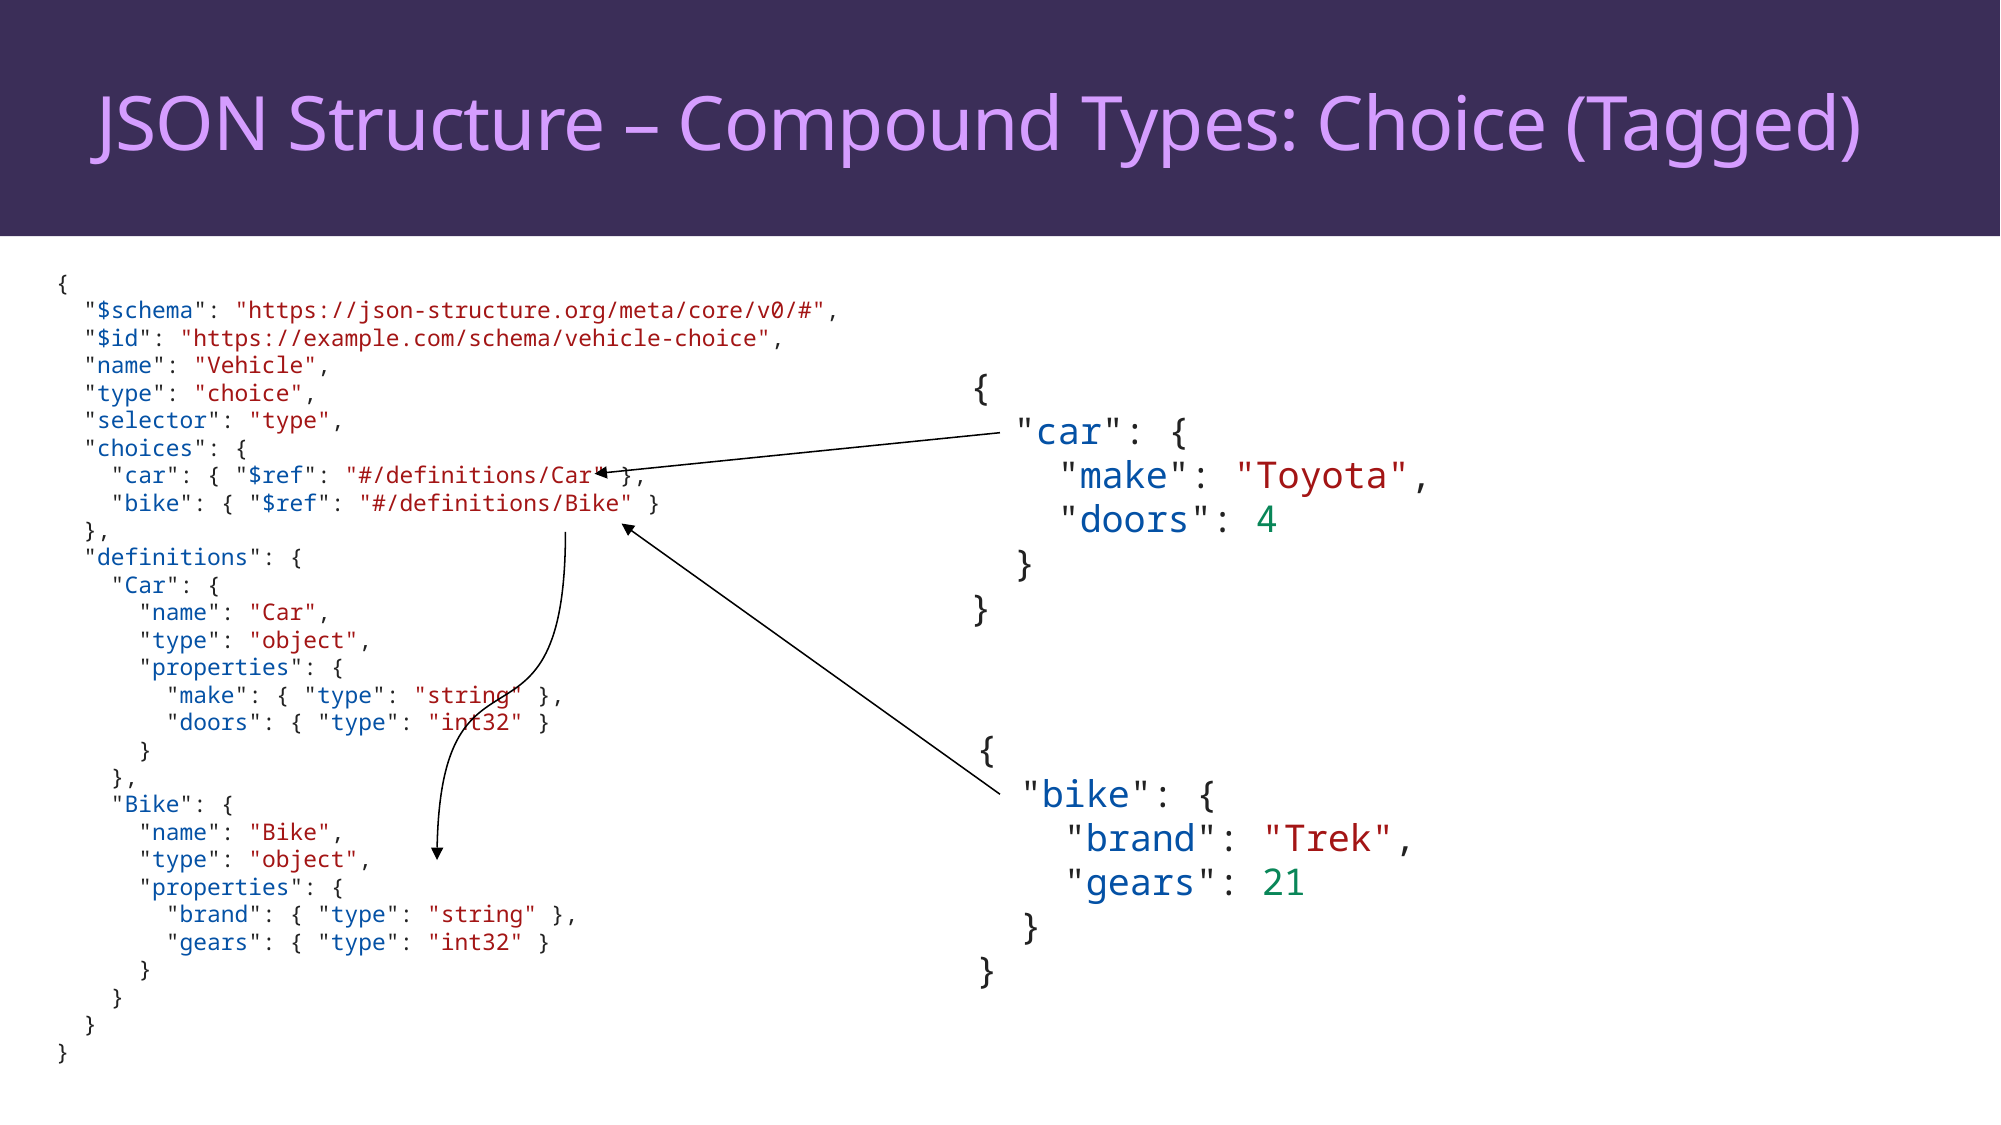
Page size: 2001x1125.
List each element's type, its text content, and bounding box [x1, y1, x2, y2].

text_box { "bike": { "brand": "Trek", "gears": 21 } } [961, 718, 1469, 999]
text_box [594, 432, 1001, 474]
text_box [621, 523, 1001, 795]
text_box { "car": { "make": "Toyota", "doors": 4 } } [954, 356, 1507, 636]
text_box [336, 631, 666, 761]
text_box { "$schema": "https://json-structure.org/meta/core/v0/#", "$id": "https://example.com/schema/vehicle-choice", "name": "Vehicle", "type": "choice", "selector": "type", "choices": { "car": { "$ref": "#/definitions/Car" }, "bike": { "$ref": "#/definitions/Bike" } }, "definitions": { "Car": { "name": "Car", "type": "object", "properties": { "make": { "type": "string" }, "doors": { "type": "int32" } } }, "Bike": { "name": "Bike", "type": "object", "properties": { "brand": { "type": "string" }, "gears": { "type": "int32" } } } } } [40, 260, 1371, 1073]
title JSON Structure – Compound Types: Choice (Tagged) [96, 75, 1904, 166]
